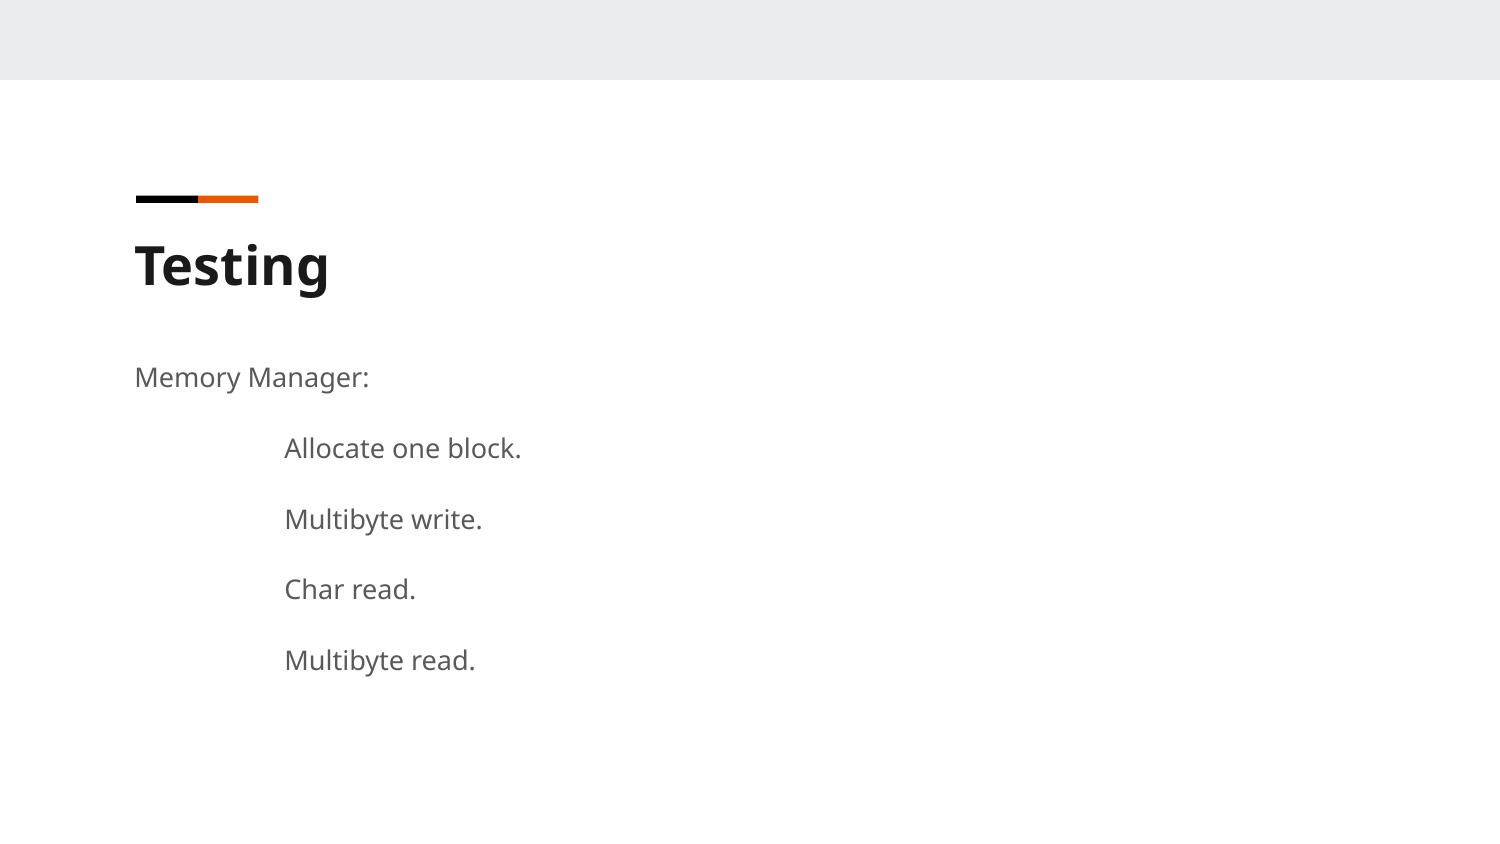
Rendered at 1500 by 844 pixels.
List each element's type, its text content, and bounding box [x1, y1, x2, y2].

text_box Testing [119, 216, 1381, 304]
text_box Memory Manager: Allocate one block. Multibyte write. Char read. Multibyte read. [119, 340, 1381, 712]
